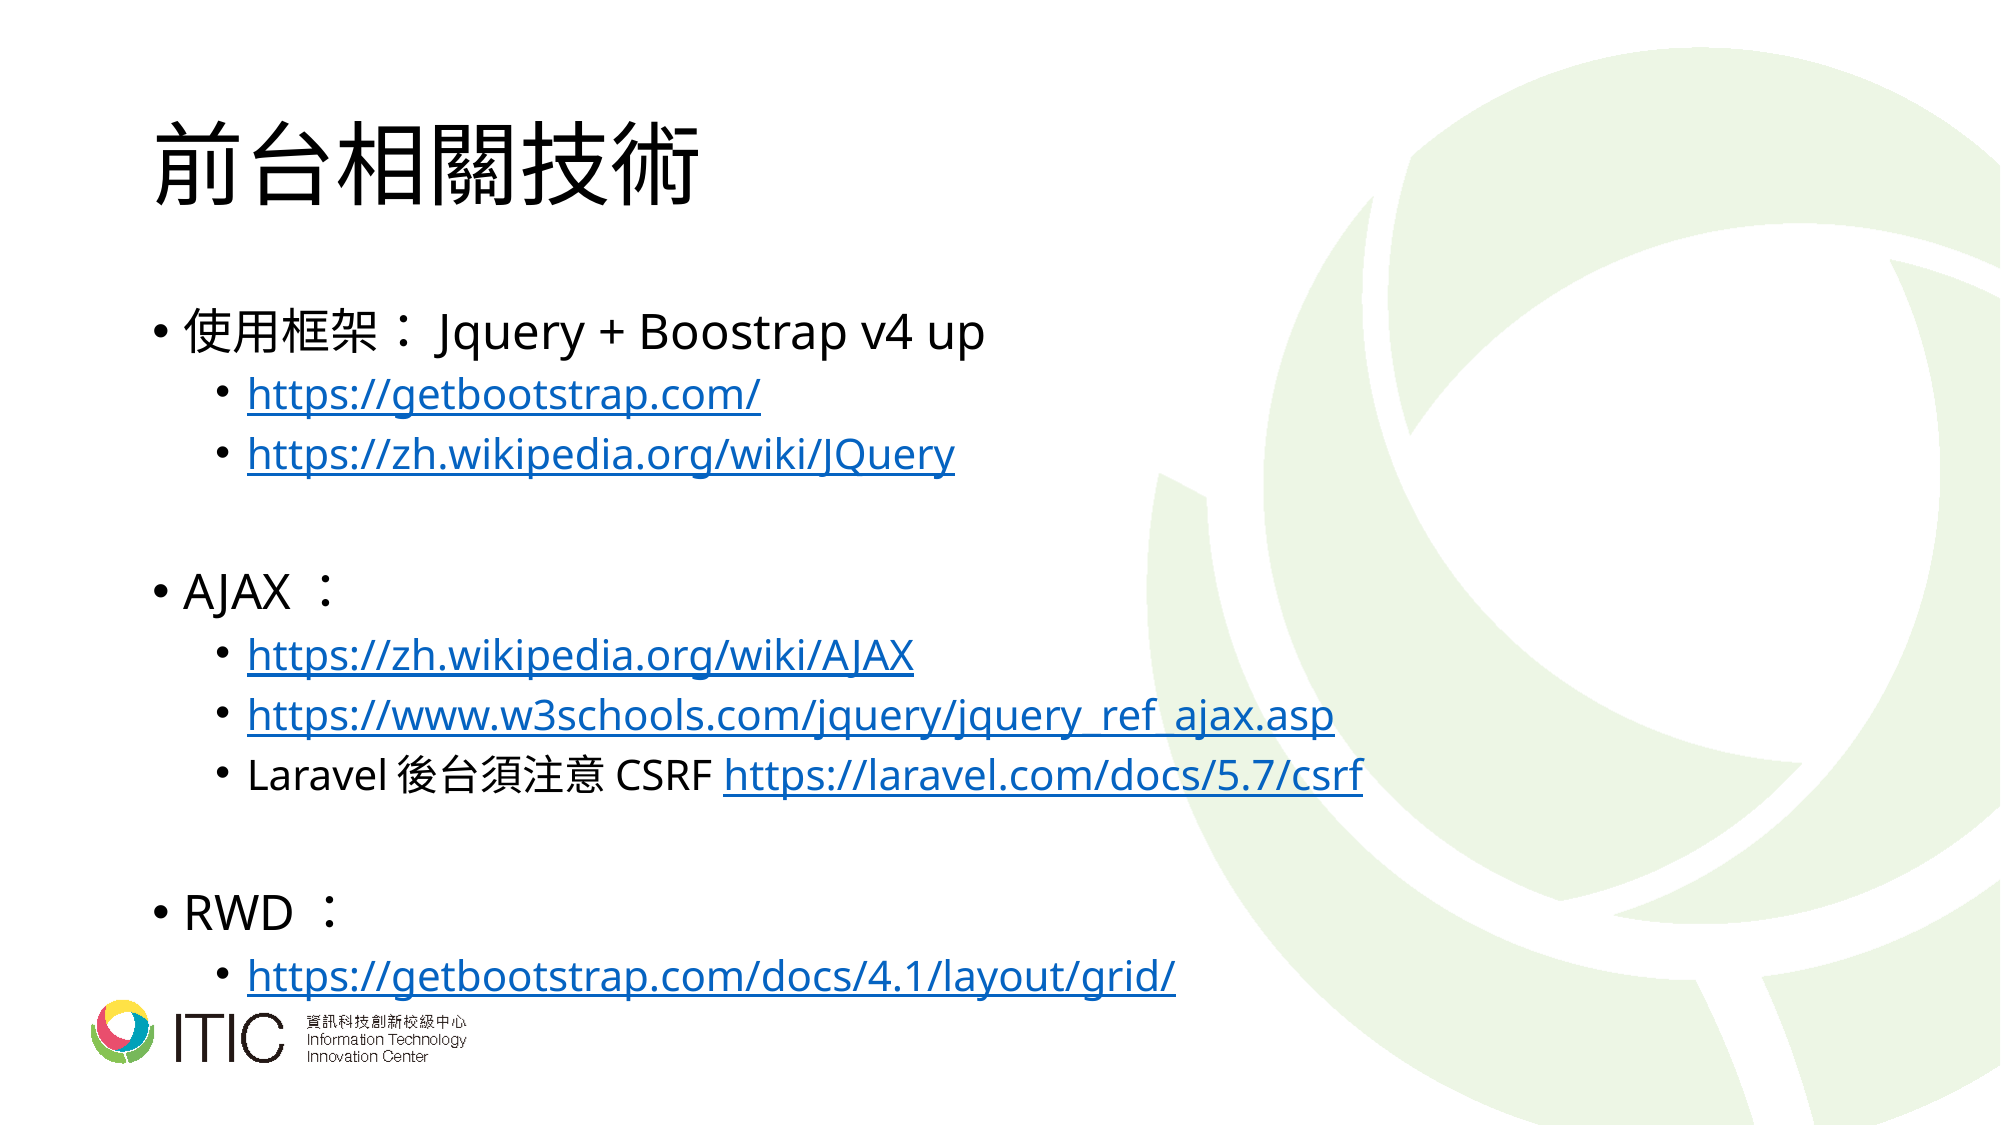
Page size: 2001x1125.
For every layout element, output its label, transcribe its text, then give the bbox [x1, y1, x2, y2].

picture [0, 0, 2001, 1125]
title 前台相關技術 [137, 59, 1863, 278]
list 使用框架：Jquery + Boostrap v4 up https://getbootstrap.com/ https://zh.wikipedia.org/wiki/JQuery AJAX： https://zh.wikipedia.org/wiki/AJAX https://www.w3schools.com/jquery/jquery_ref_ajax.asp Laravel後台須注意CSRF https://laravel.com/docs/5.7/csrf RWD： https://getbootstrap.com/docs/4.1/layout/grid/ [137, 299, 1863, 1014]
